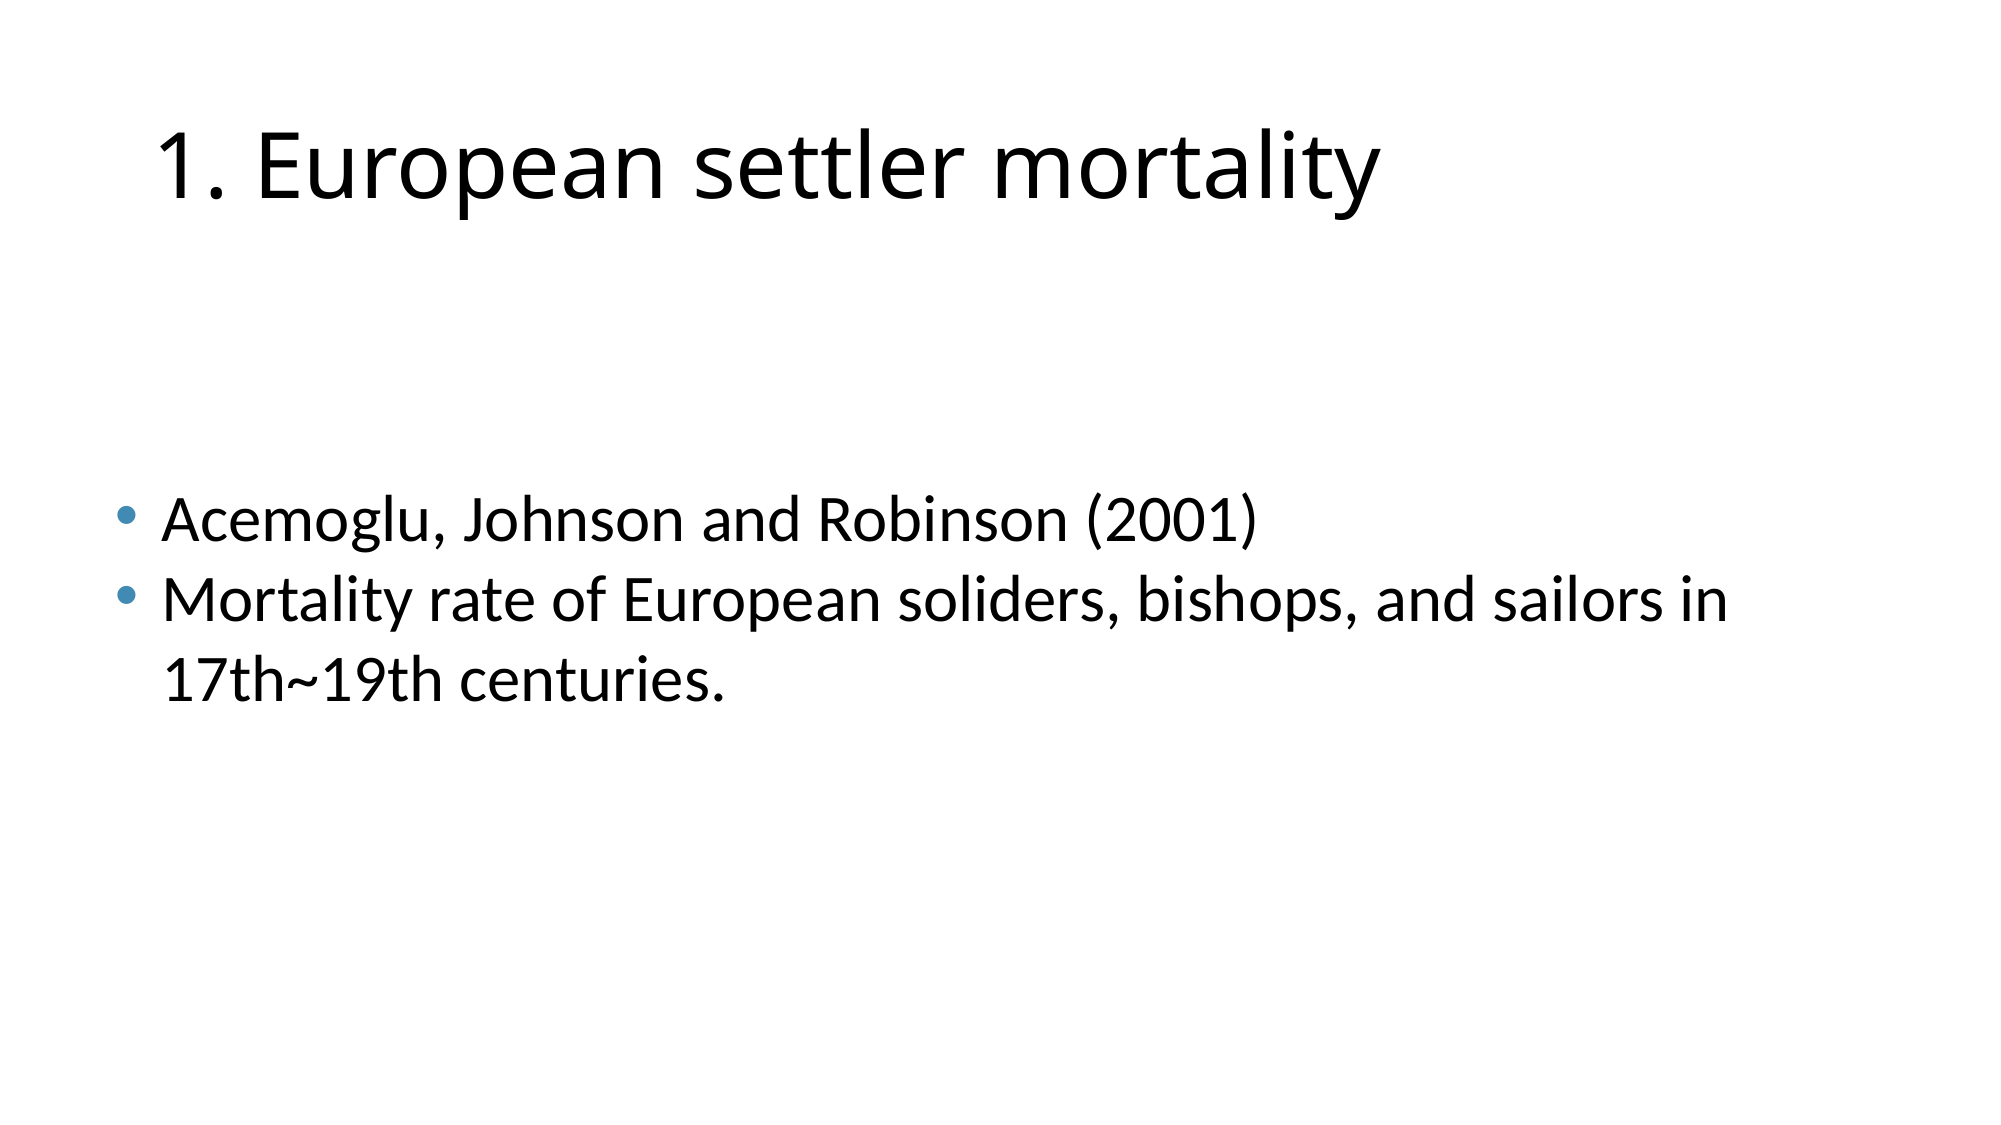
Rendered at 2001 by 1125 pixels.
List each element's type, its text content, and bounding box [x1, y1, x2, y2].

text_box Acemoglu, Johnson and Robinson (2001) Mortality rate of European soliders, bishops, and sailors in 17th~19th centuries. [100, 467, 1900, 1122]
title 1. European settler mortality [137, 59, 1863, 278]
